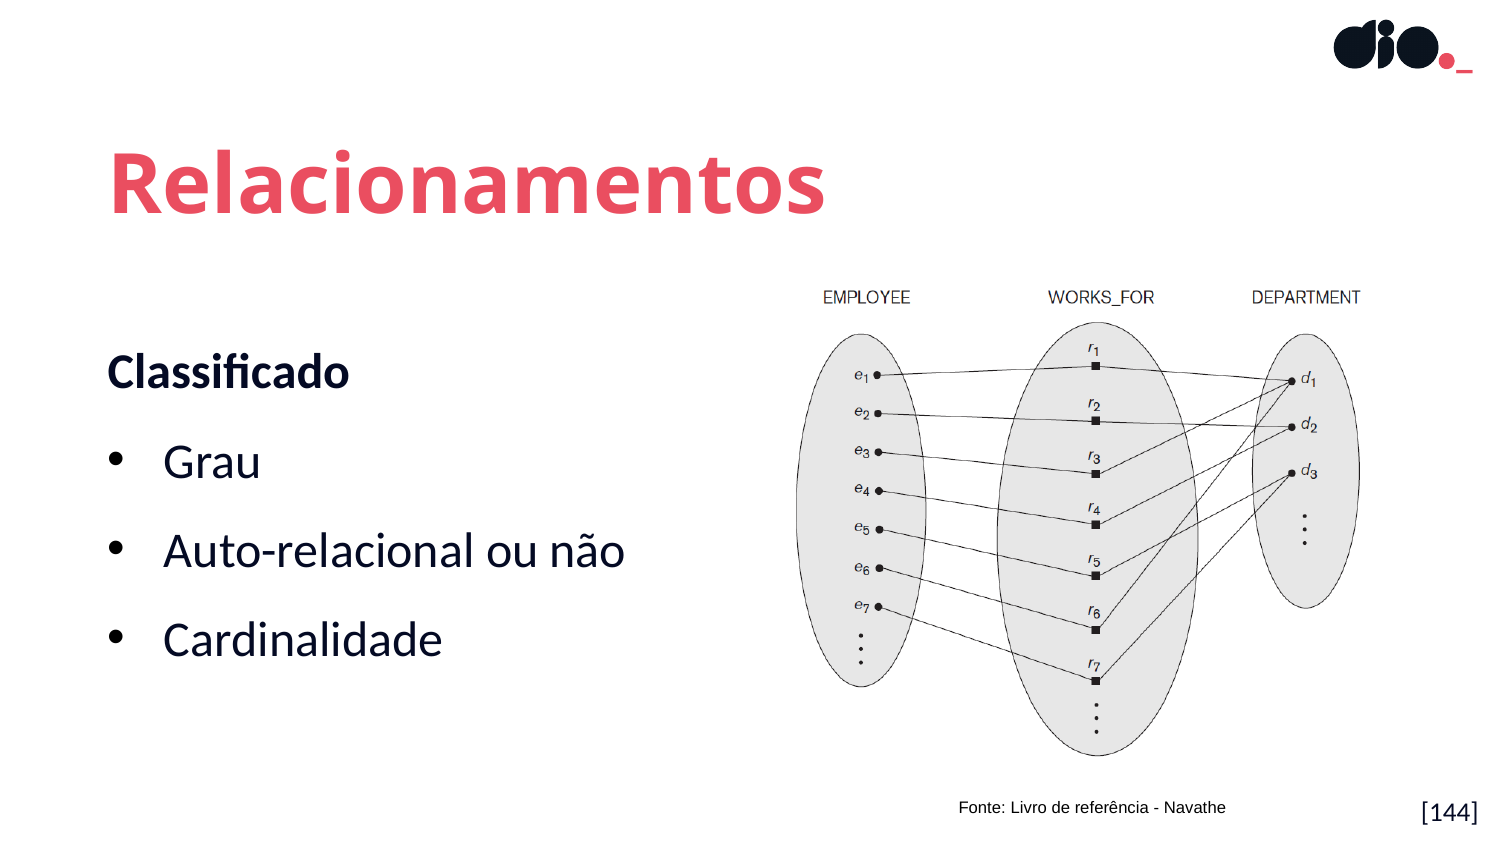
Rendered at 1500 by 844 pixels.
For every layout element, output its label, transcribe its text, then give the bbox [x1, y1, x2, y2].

slide_number [144] [1403, 779, 1494, 844]
text_box Classificado Grau Auto-relacional ou não Cardinalidade [92, 243, 947, 755]
picture [1333, 19, 1473, 74]
picture [729, 250, 1384, 763]
text_box Fonte: Livro de referência - Navathe [831, 789, 1354, 825]
text_box Relacionamentos [92, 104, 1408, 243]
